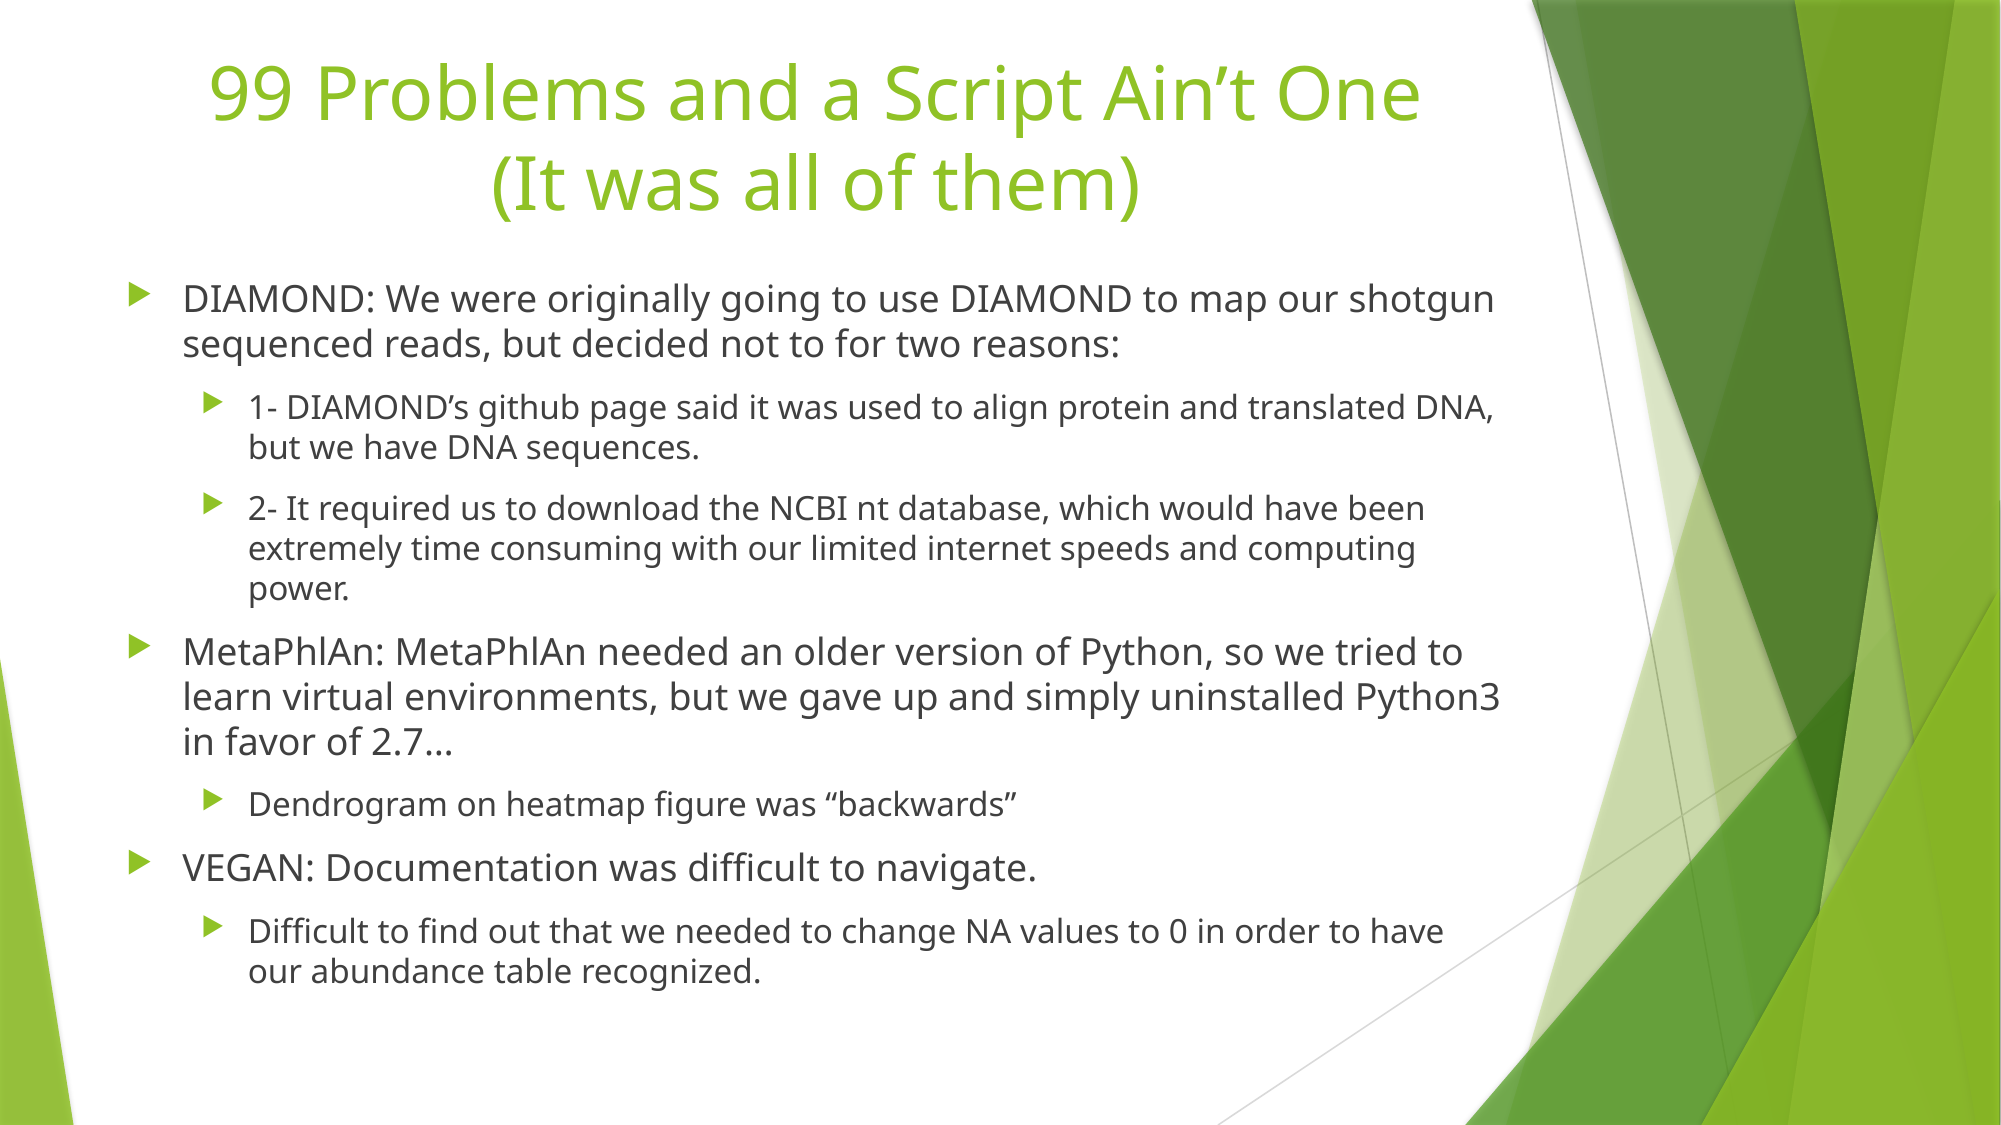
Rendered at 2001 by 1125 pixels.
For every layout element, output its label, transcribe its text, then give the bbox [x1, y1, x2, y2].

list DIAMOND: We were originally going to use DIAMOND to map our shotgun sequenced reads, but decided not to for two reasons: 1- DIAMOND’s github page said it was used to align protein and translated DNA, but we have DNA sequences. 2- It required us to download the NCBI nt database, which would have been extremely time consuming with our limited internet speeds and computing power. MetaPhlAn: MetaPhlAn needed an older version of Python, so we tried to learn virtual environments, but we gave up and simply uninstalled Python3 in favor of 2.7… Dendrogram on heatmap figure was “backwards” VEGAN: Documentation was difficult to navigate. Difficult to find out that we needed to change NA values to 0 in order to have our abundance table recognized. [111, 267, 1522, 964]
title 99 Problems and a Script Ain’t One (It was all of them) [111, 38, 1522, 255]
